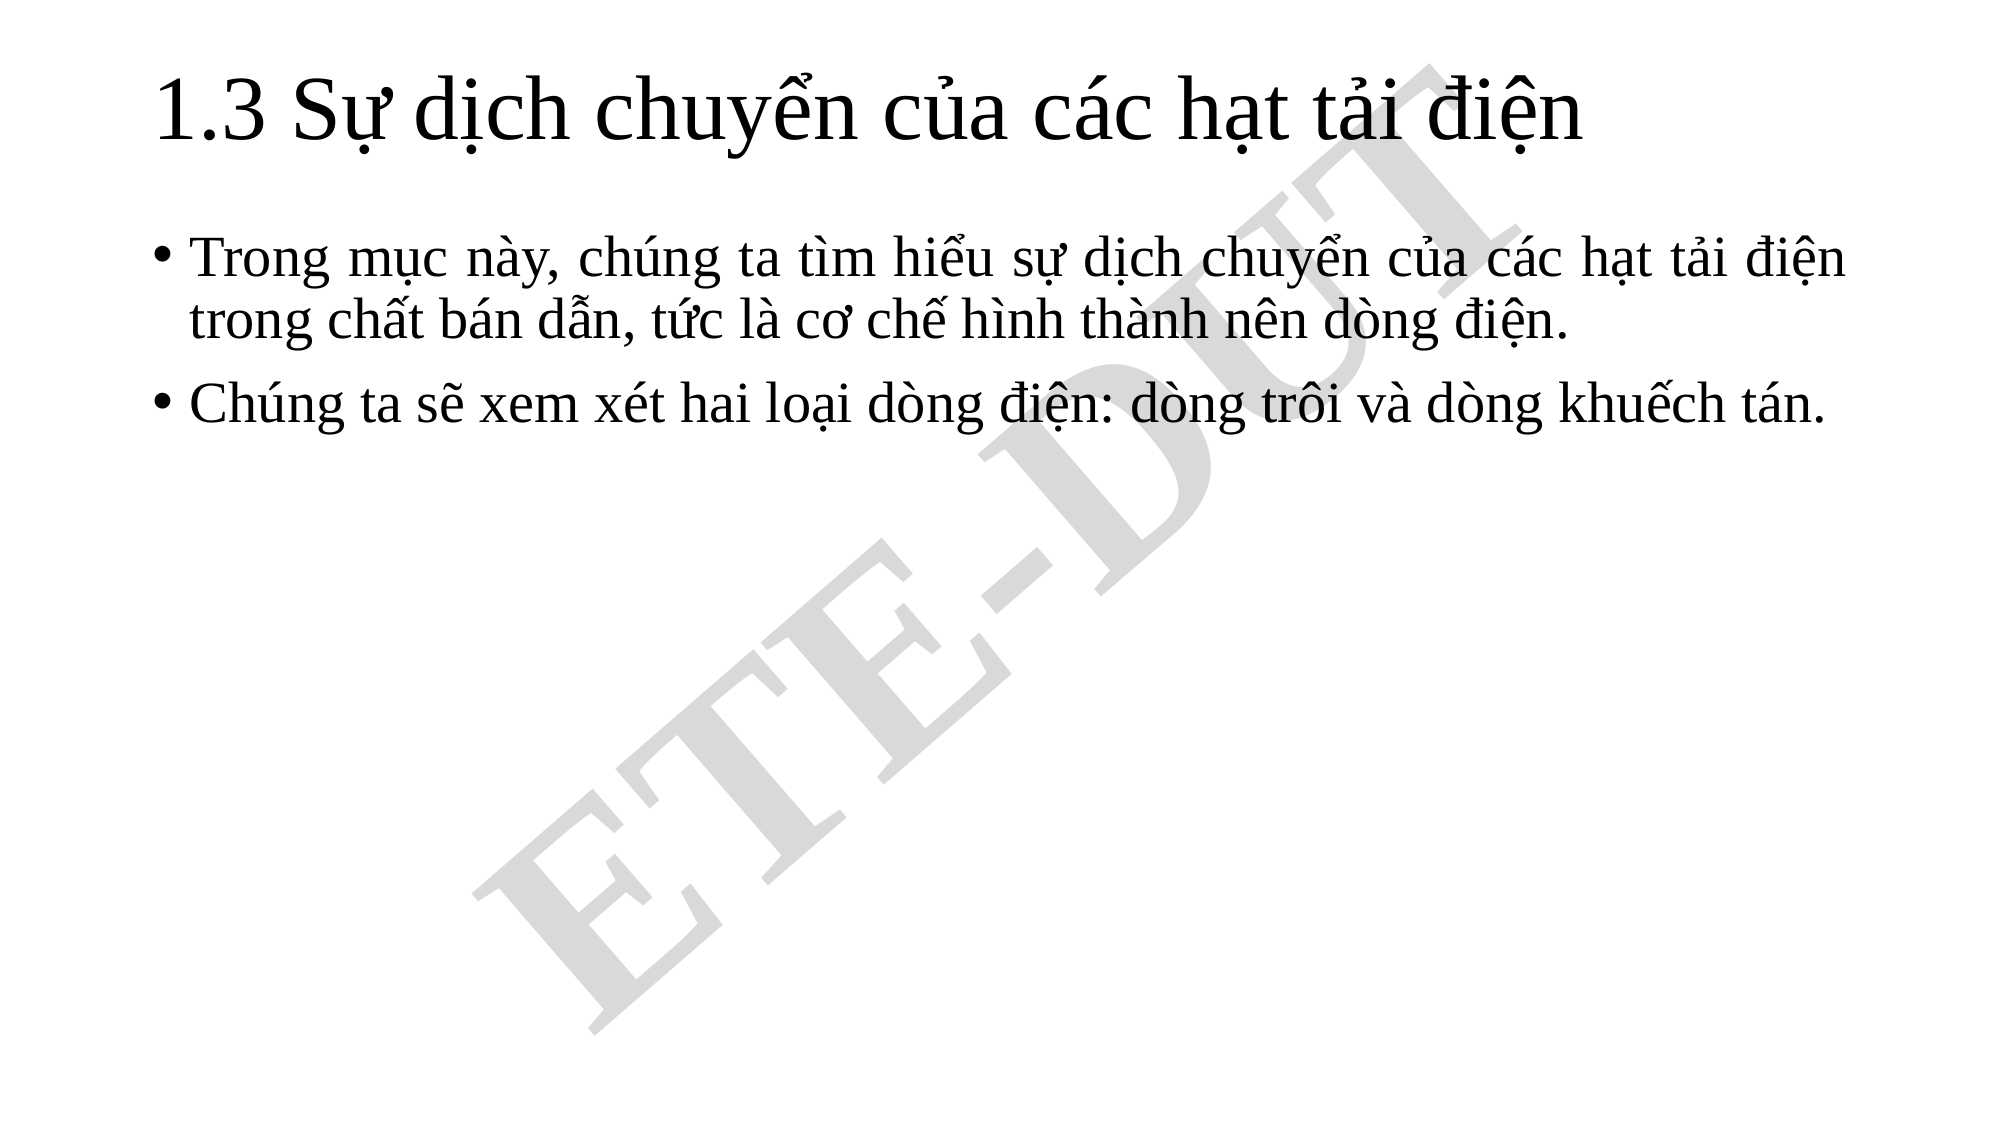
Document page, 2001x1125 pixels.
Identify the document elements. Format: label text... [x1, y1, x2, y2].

list Trong mục này, chúng ta tìm hiểu sự dịch chuyển của các hạt tải điện trong chất bán dẫn, tức là cơ chế hình thành nên dòng điện. Chúng ta sẽ xem xét hai loại dòng điện: dòng trôi và dòng khuếch tán. [137, 218, 1863, 1014]
title 1.3 Sự dịch chuyển của các hạt tải điện [137, 0, 1863, 218]
